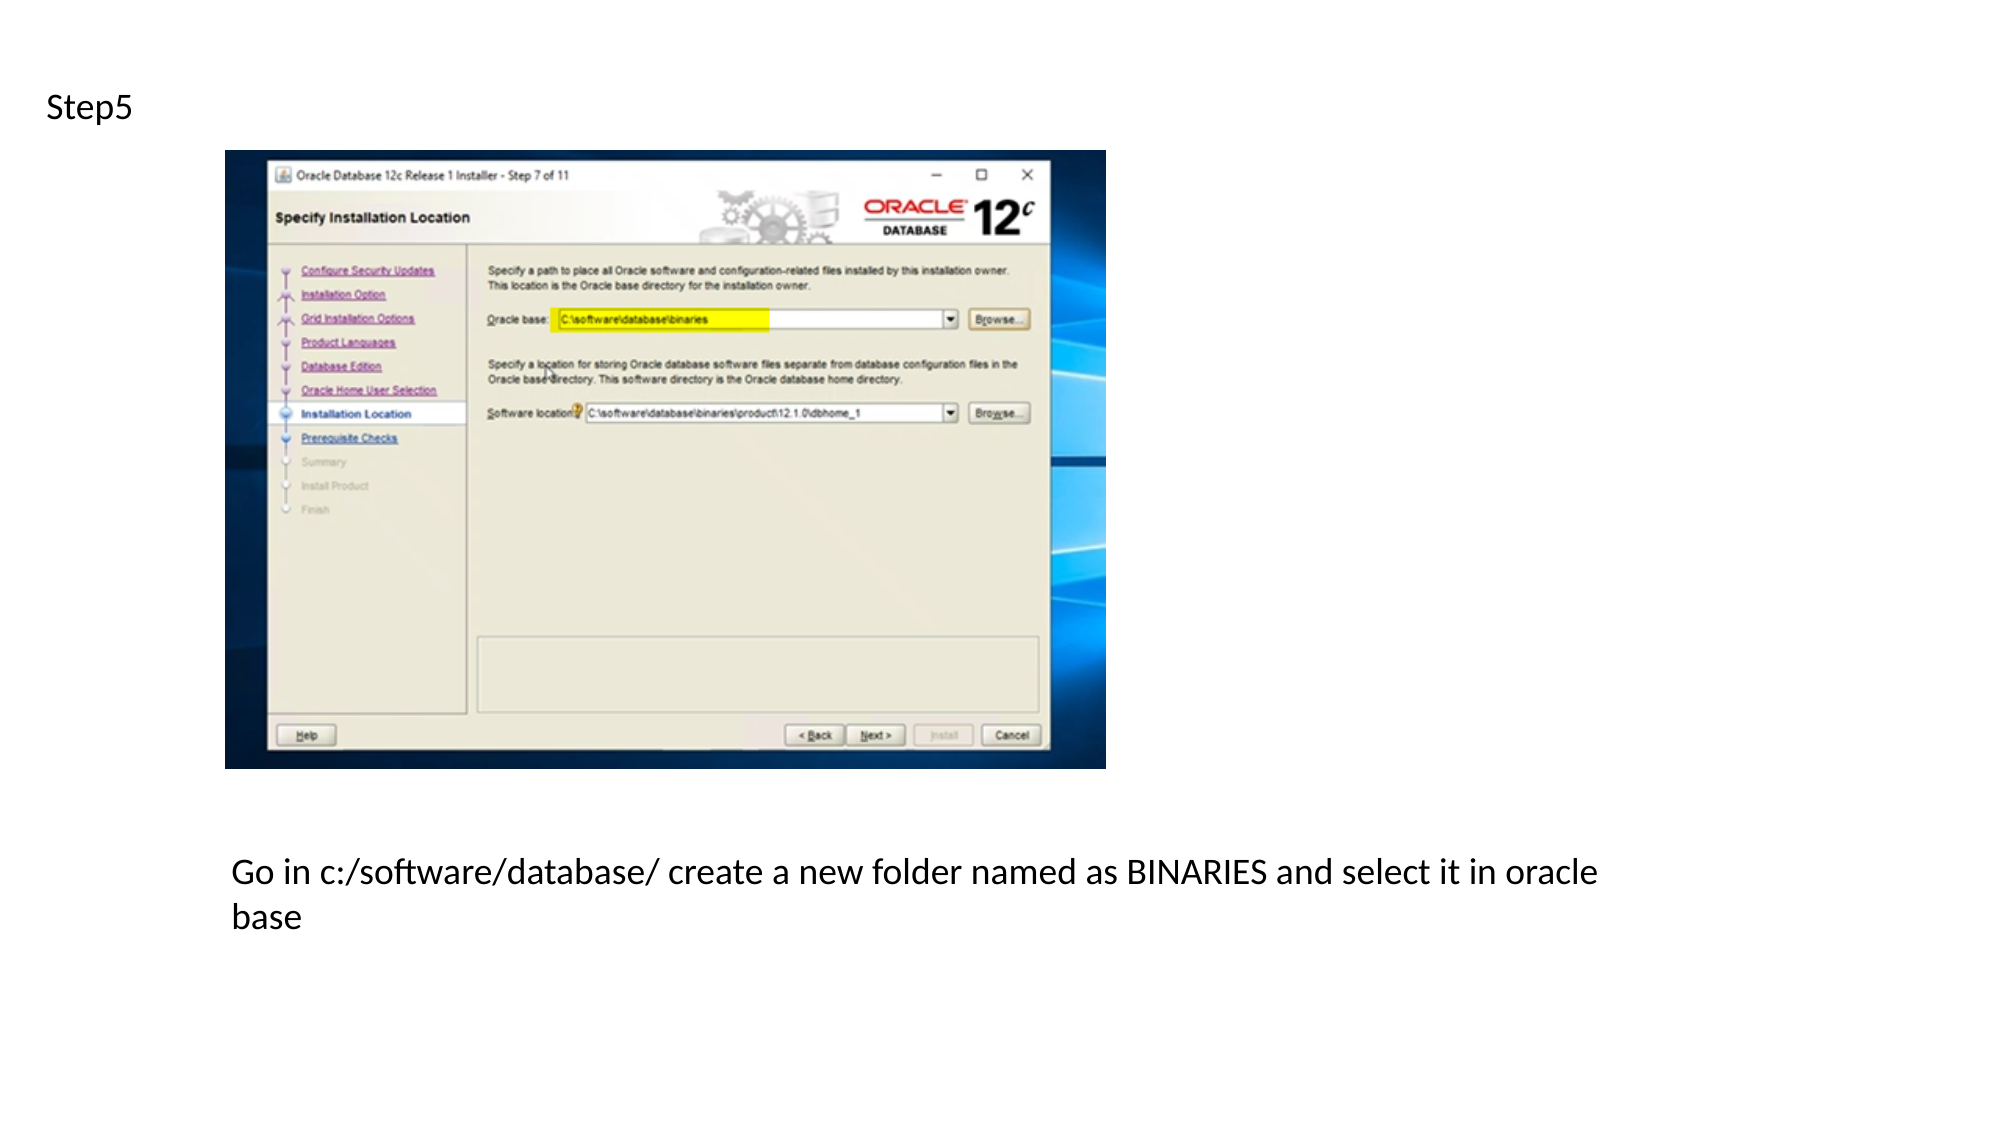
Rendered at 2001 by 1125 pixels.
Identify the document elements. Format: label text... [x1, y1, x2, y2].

text_box Go in c:/software/database/ create a new folder named as BINARIES and select it in oracle base [216, 839, 1676, 945]
picture [225, 150, 1106, 769]
text_box Step5 [31, 74, 428, 135]
